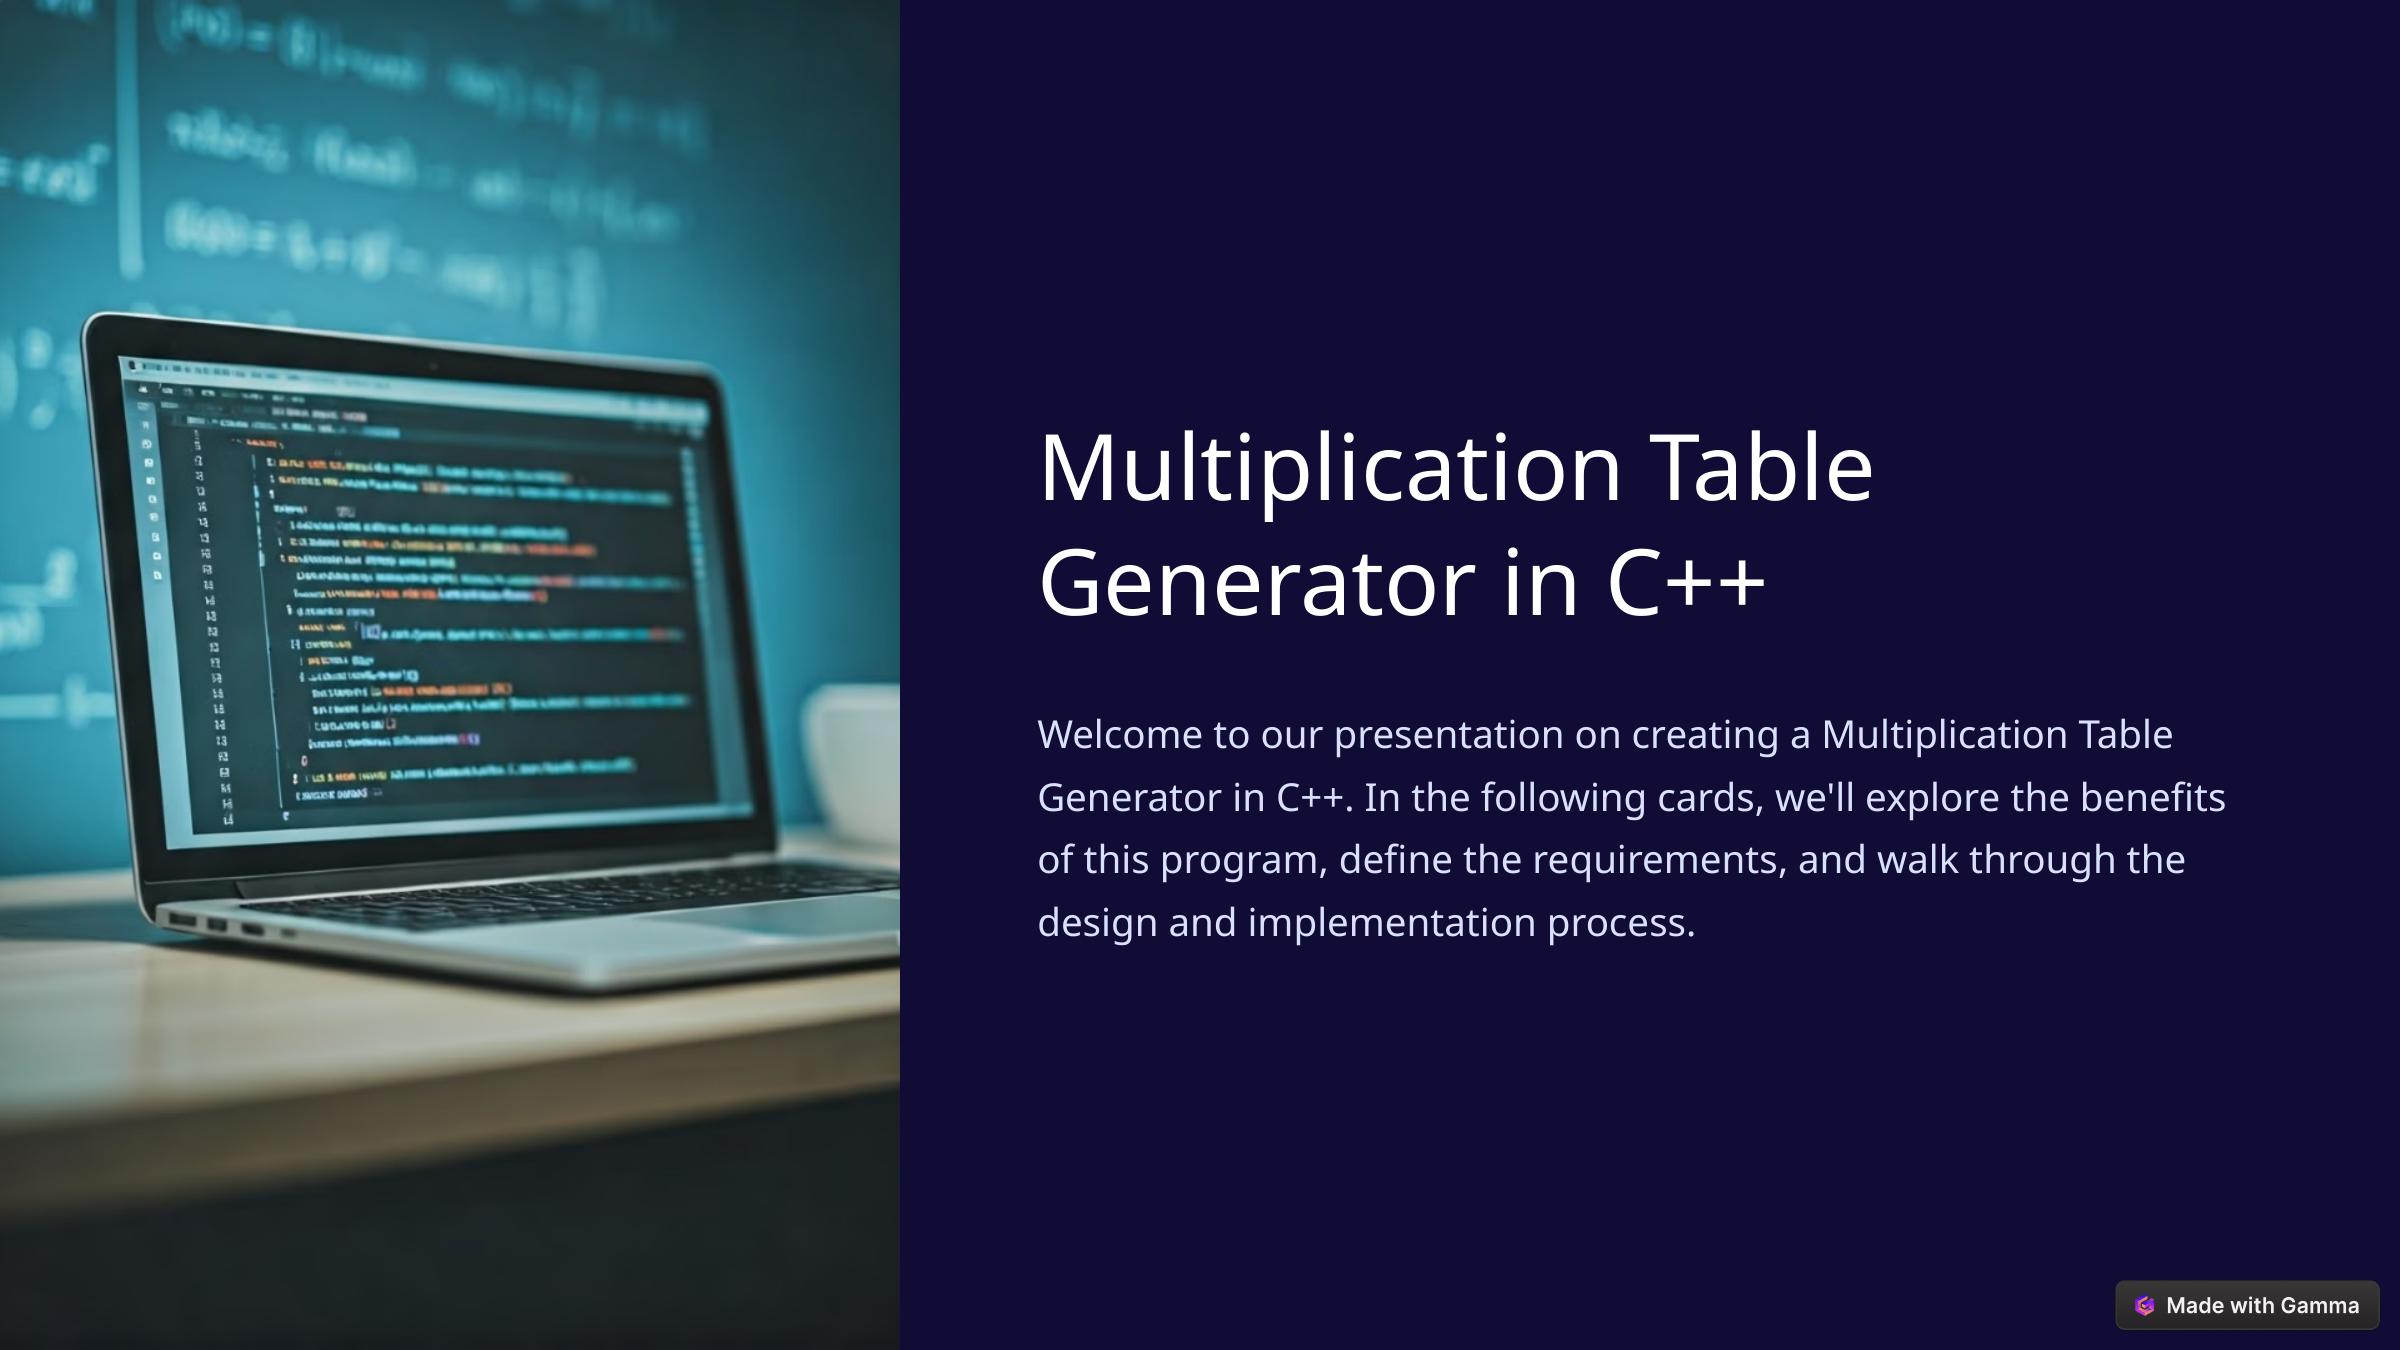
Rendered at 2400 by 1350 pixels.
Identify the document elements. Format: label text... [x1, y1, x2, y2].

text_box Multiplication Table Generator in C++ [1037, 404, 2263, 636]
text_box Welcome to our presentation on creating a Multiplication Table Generator in C++. In the following cards, we'll explore the benefits of this program, define the requirements, and walk through the design and implementation process. [1037, 694, 2263, 946]
picture [0, 0, 900, 1350]
picture [2106, 1271, 2389, 1339]
